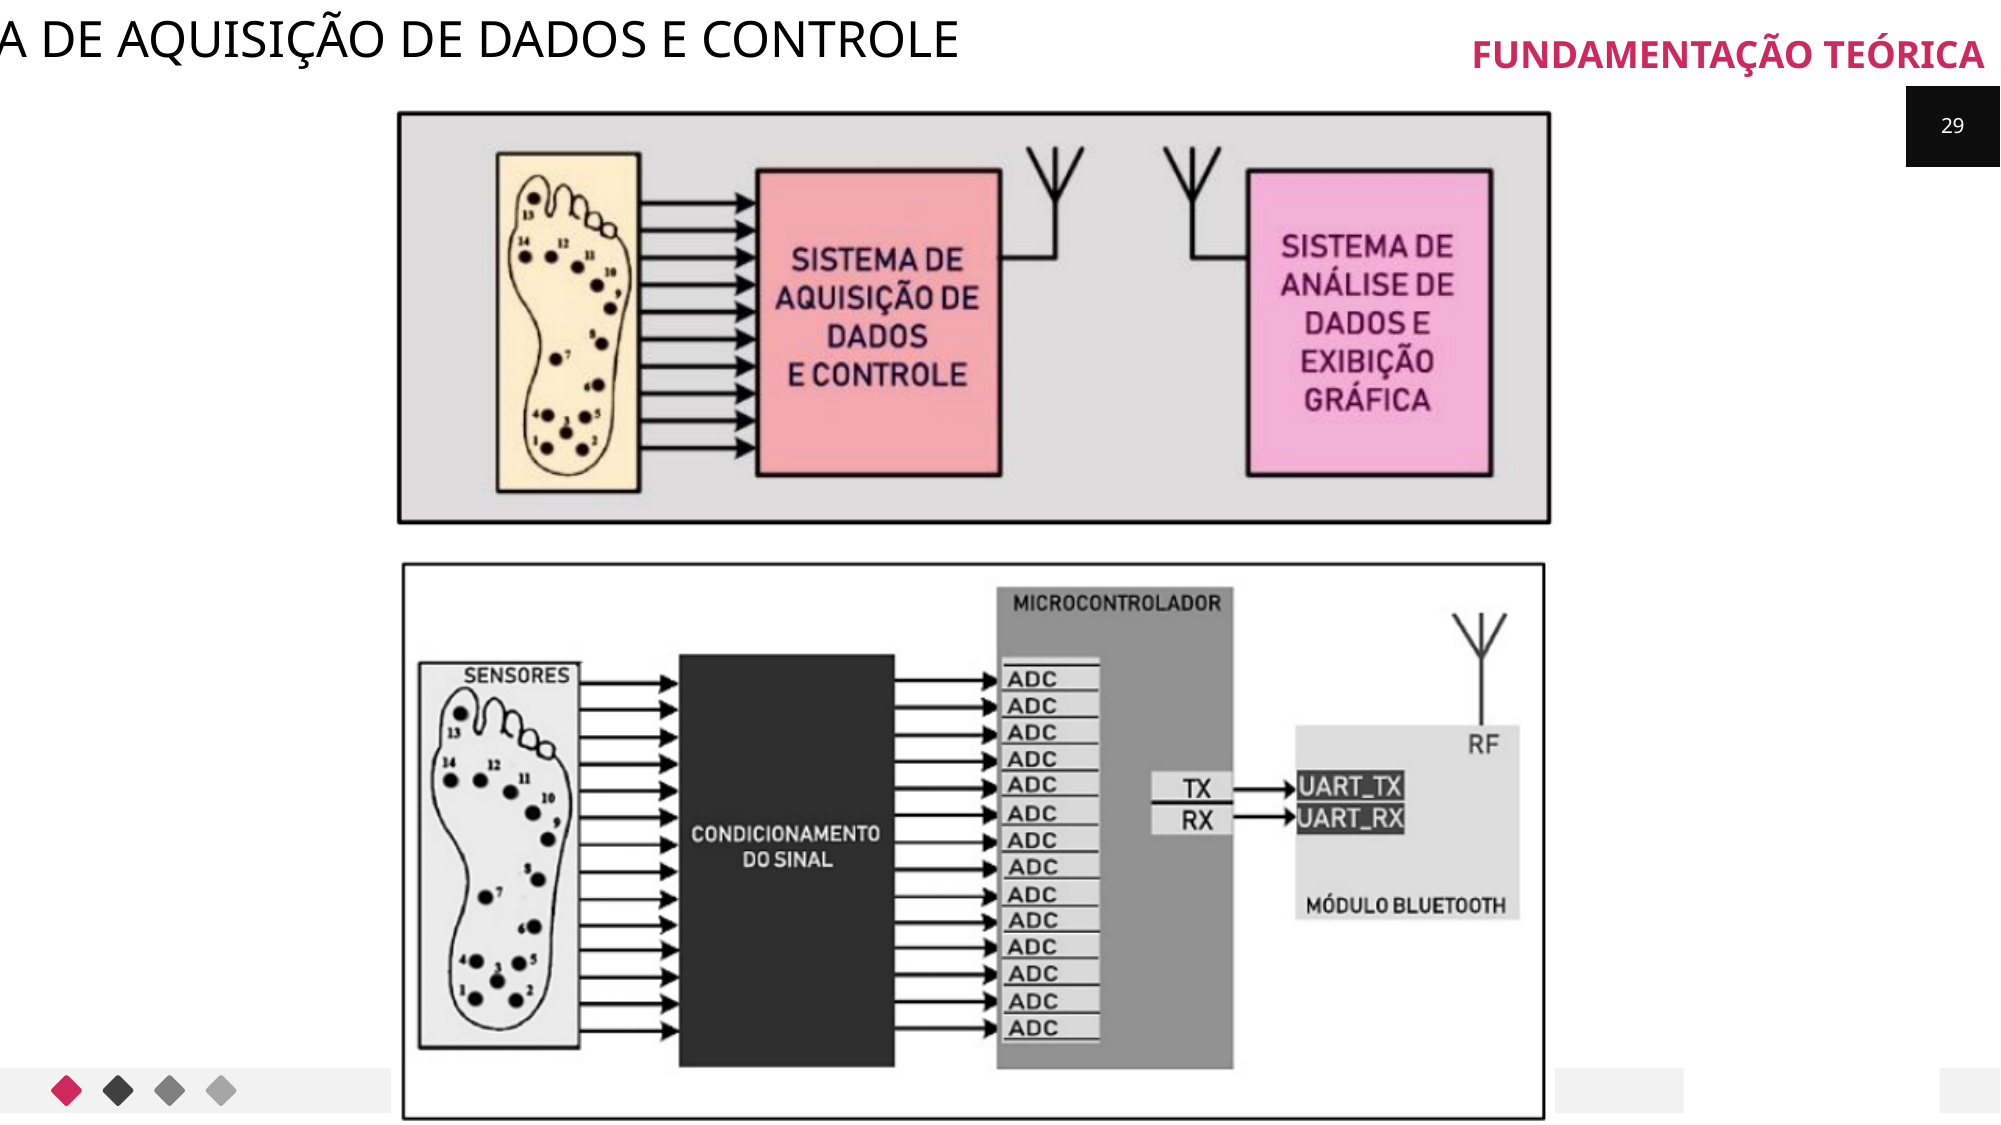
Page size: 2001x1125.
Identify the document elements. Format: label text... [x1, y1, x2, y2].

picture [391, 557, 1555, 1125]
text_box FUNDAMENTAÇÃO TEÓRICA [865, 23, 2000, 84]
text_box SISTEMA DE AQUISIÇÃO DE DADOS E CONTROLE [0, 0, 976, 75]
picture [391, 108, 1556, 534]
slide_number 29 [1915, 96, 1991, 157]
